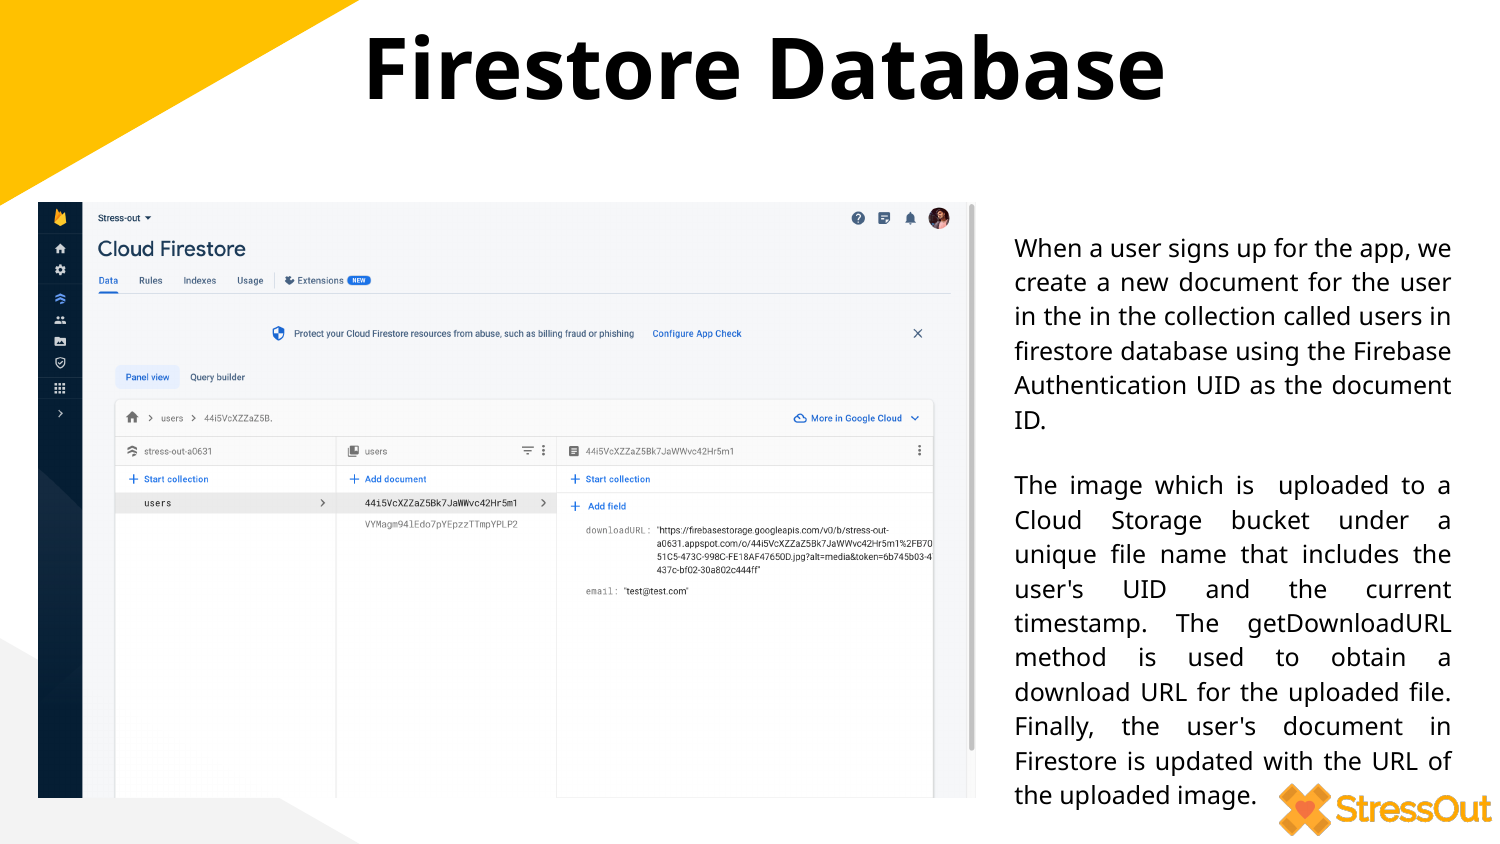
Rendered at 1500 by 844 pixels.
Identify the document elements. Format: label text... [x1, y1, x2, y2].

picture [1269, 777, 1500, 842]
text_box When a user signs up for the app, we create a new document for the user in the in the collection called users in firestore database using the Firebase Authentication UID as the document ID. The image which is uploaded to a Cloud Storage bucket under a unique file name that includes the user's UID and the current timestamp. The getDownloadURL method is used to obtain a download URL for the uploaded file. Finally, the user's document in Firestore is updated with the URL of the uploaded image. [999, 212, 1468, 825]
title Firestore Database [101, 0, 1430, 94]
picture [37, 201, 977, 798]
